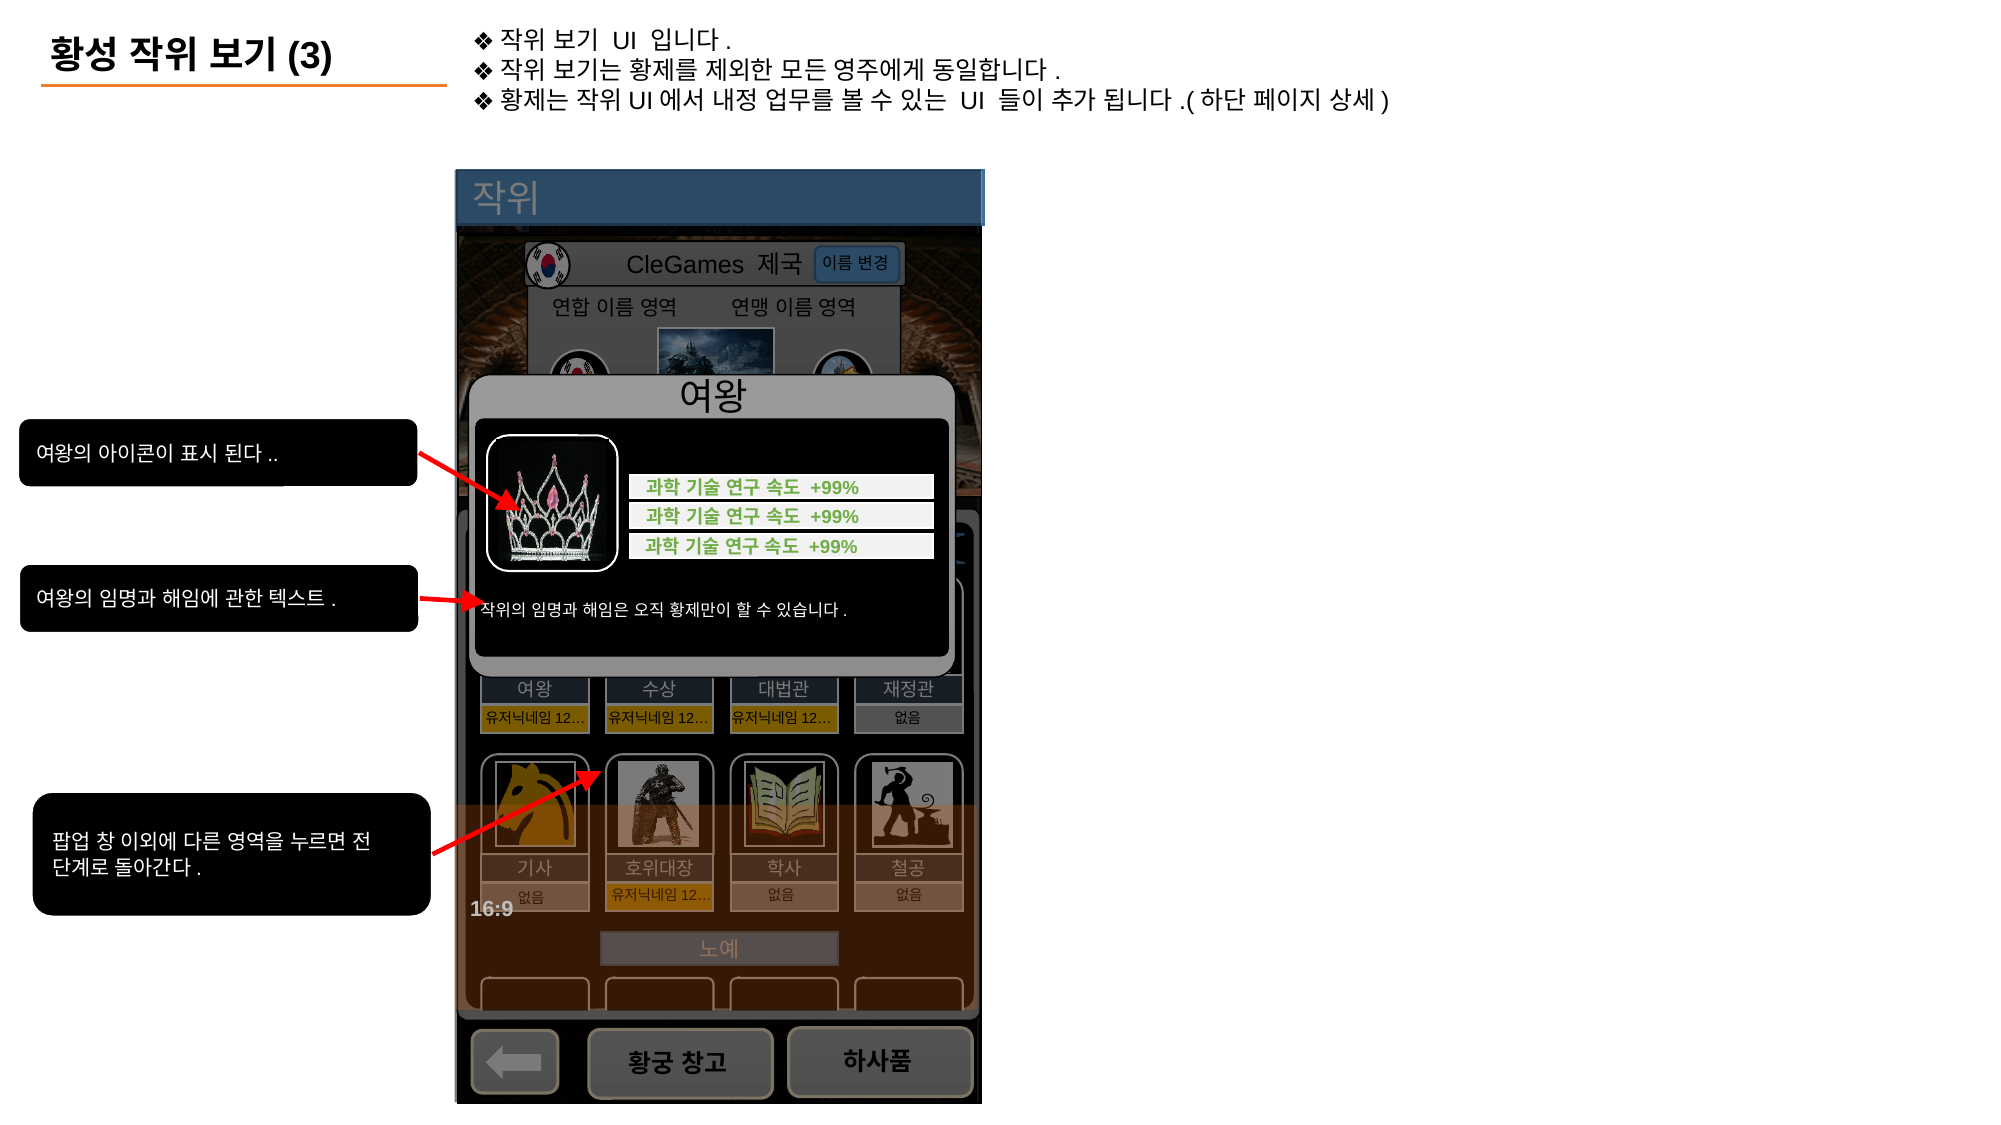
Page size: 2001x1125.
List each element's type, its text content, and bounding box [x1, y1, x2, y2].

text_box 여왕의 임명과 해임에 관한 텍스트. [18, 563, 420, 634]
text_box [457, 169, 997, 1104]
text_box 여왕의 아이콘이 표시 된다.. [17, 417, 419, 488]
text_box 황성 작위 보기(3) [35, 23, 369, 84]
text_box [418, 452, 521, 511]
text_box 팝업 창 이외에 다른 영역을 누르면 전 단계로 돌아간다. [31, 791, 433, 918]
text_box 작위 보기 UI 입니다. 작위 보기는 황제를 제외한 모든 영주에게 동일합니다. 황제는 작위UI에서 내정 업무를 볼 수 있는 UI 들이 추가 됩니다.(하단 페이지 상세) [457, 17, 1594, 124]
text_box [419, 598, 486, 603]
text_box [432, 770, 602, 855]
